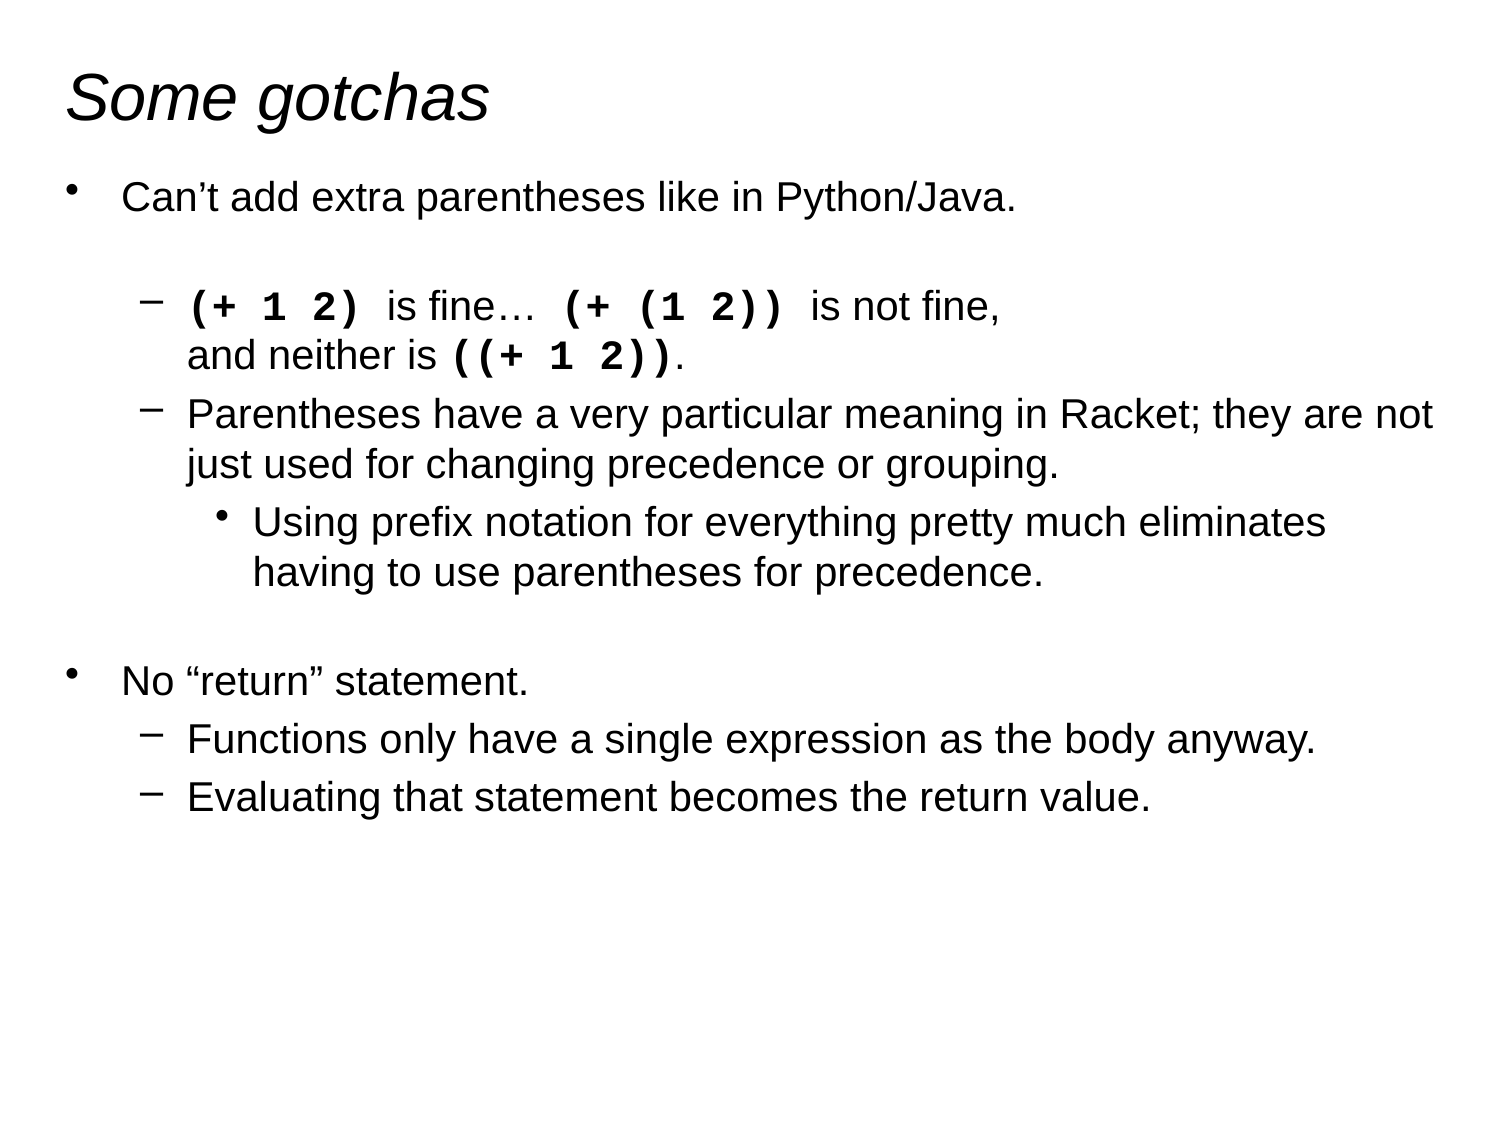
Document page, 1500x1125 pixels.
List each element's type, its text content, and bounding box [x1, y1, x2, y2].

title Some gotchas [49, 49, 1451, 138]
list Can’t add extra parentheses like in Python/Java. (+ 1 2) is fine… (+ (1 2)) is not fine, and neither is ((+ 1 2)). Parentheses have a very particular meaning in Racket; they are not just used for changing precedence or grouping. Using prefix notation for everything pretty much eliminates having to use parentheses for precedence. No “return” statement. Functions only have a single expression as the body anyway. Evaluating that statement becomes the return value. [49, 162, 1451, 1001]
